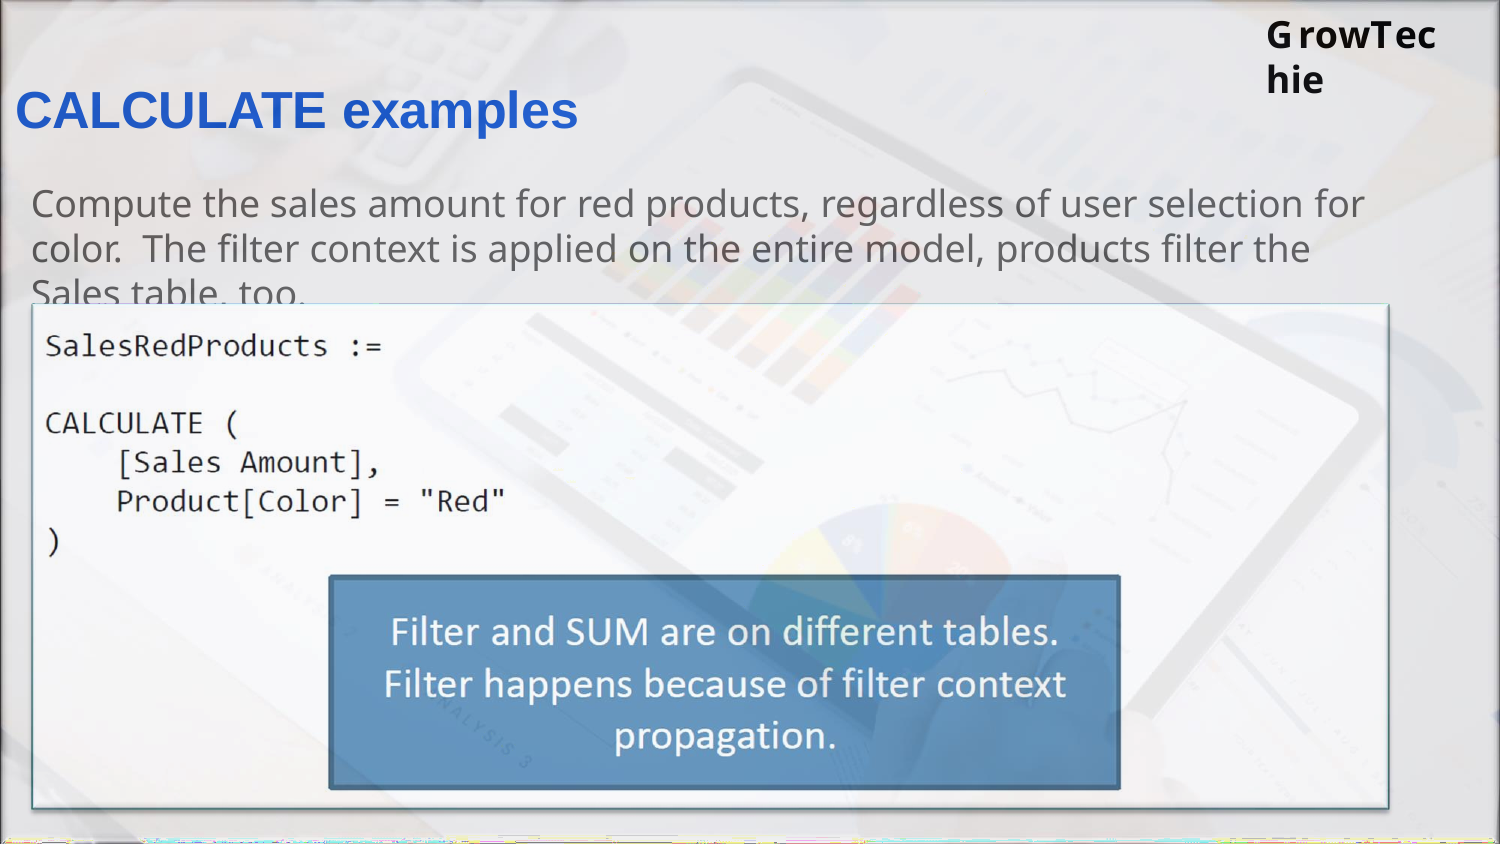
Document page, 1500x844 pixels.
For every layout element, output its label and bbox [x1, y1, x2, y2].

text_box [0, 0, 1500, 844]
